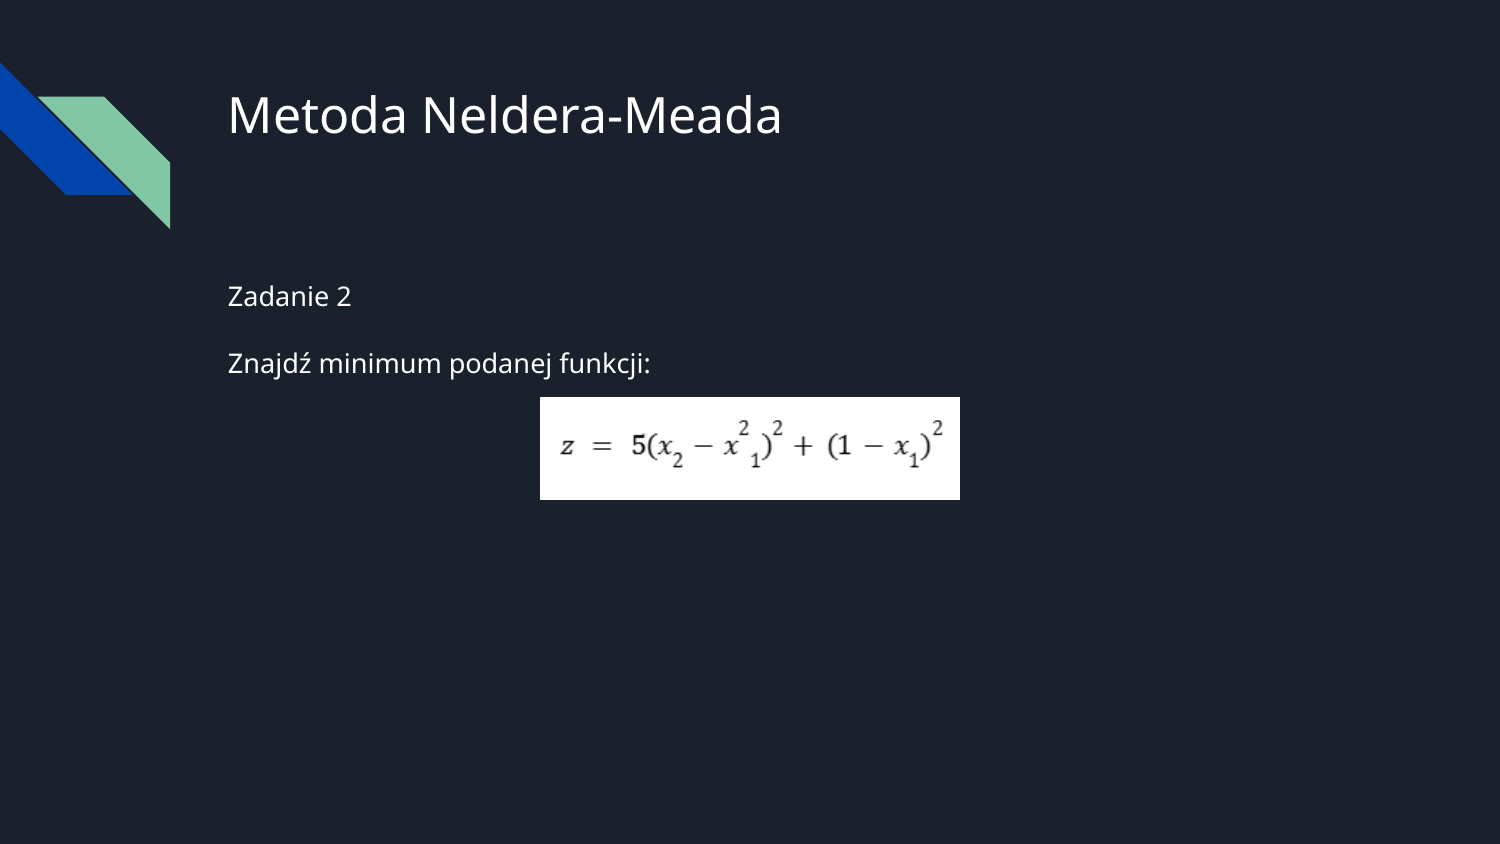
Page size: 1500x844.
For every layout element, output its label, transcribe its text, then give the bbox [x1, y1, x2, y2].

picture [540, 397, 960, 501]
title Metoda Neldera-Meada [212, 64, 1368, 215]
list Zadanie 2 Znajdź minimum podanej funkcji: [212, 257, 1368, 735]
